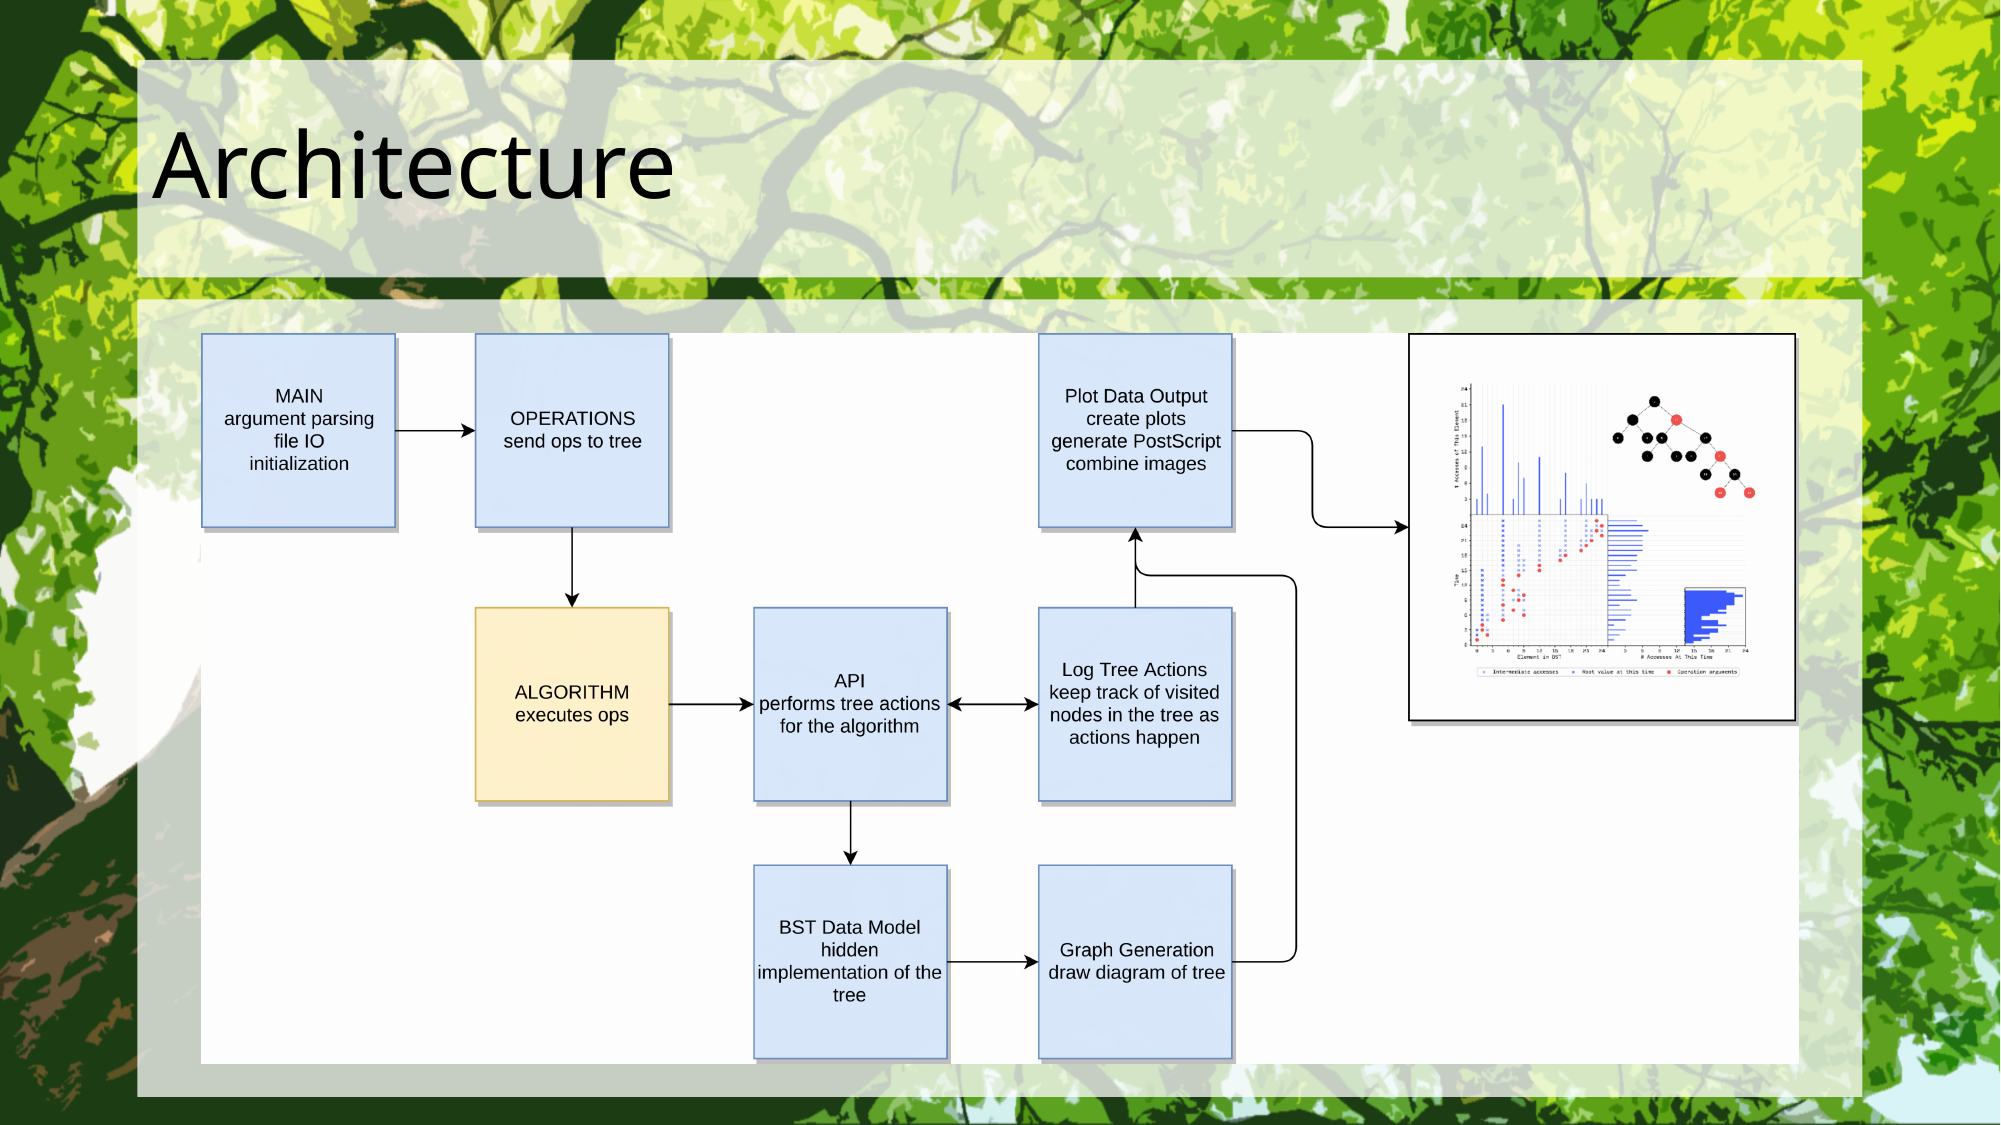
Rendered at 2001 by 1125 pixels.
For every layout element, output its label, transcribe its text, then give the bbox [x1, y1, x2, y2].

picture [0, 0, 2001, 1125]
list [137, 299, 1863, 1097]
title Architecture [137, 59, 1863, 278]
